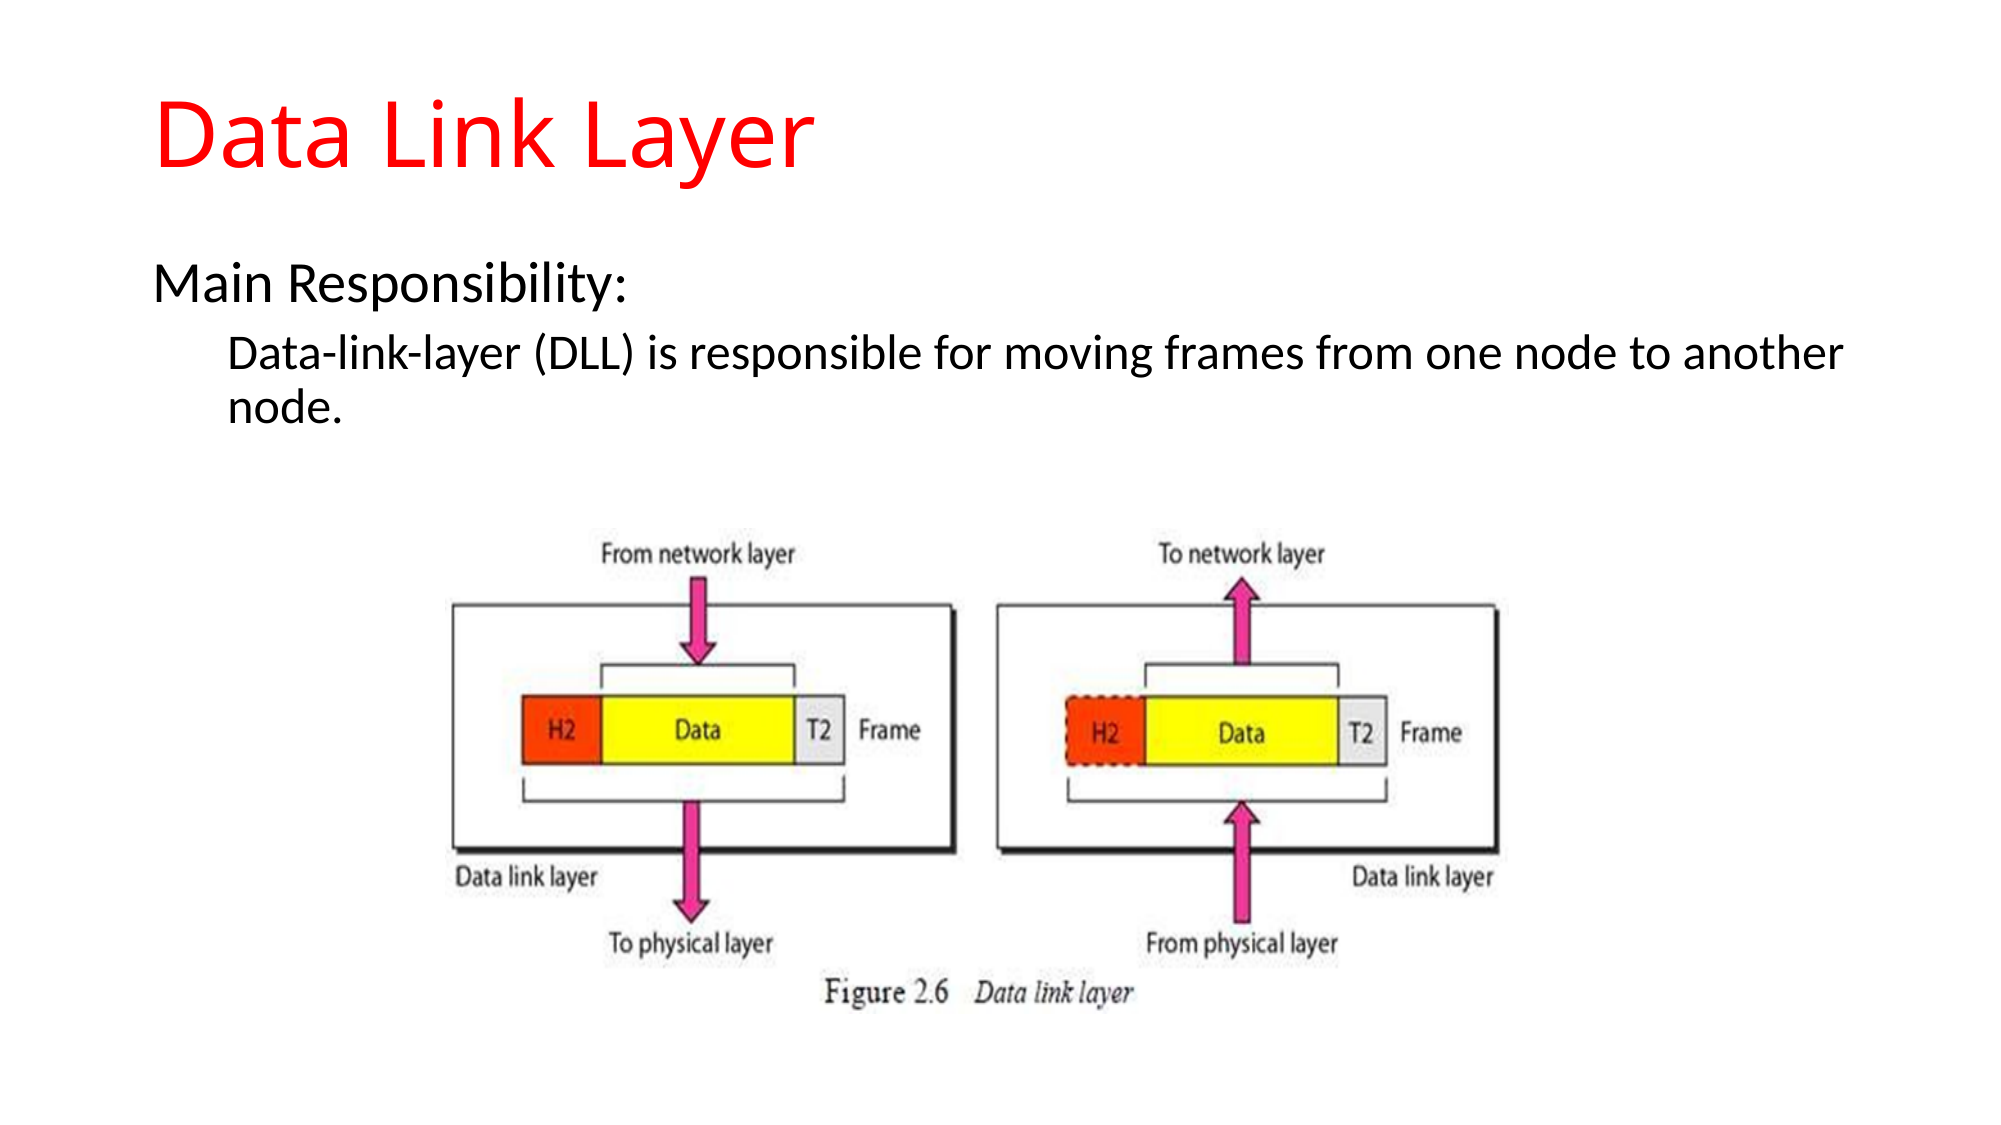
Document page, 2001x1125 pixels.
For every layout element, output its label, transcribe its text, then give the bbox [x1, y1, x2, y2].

title Data Link Layer [137, 59, 1863, 216]
list Main Responsibility: Data-link-layer (DLL) is responsible for moving frames from one node to another node. [137, 245, 1863, 1014]
picture [445, 528, 1509, 1014]
